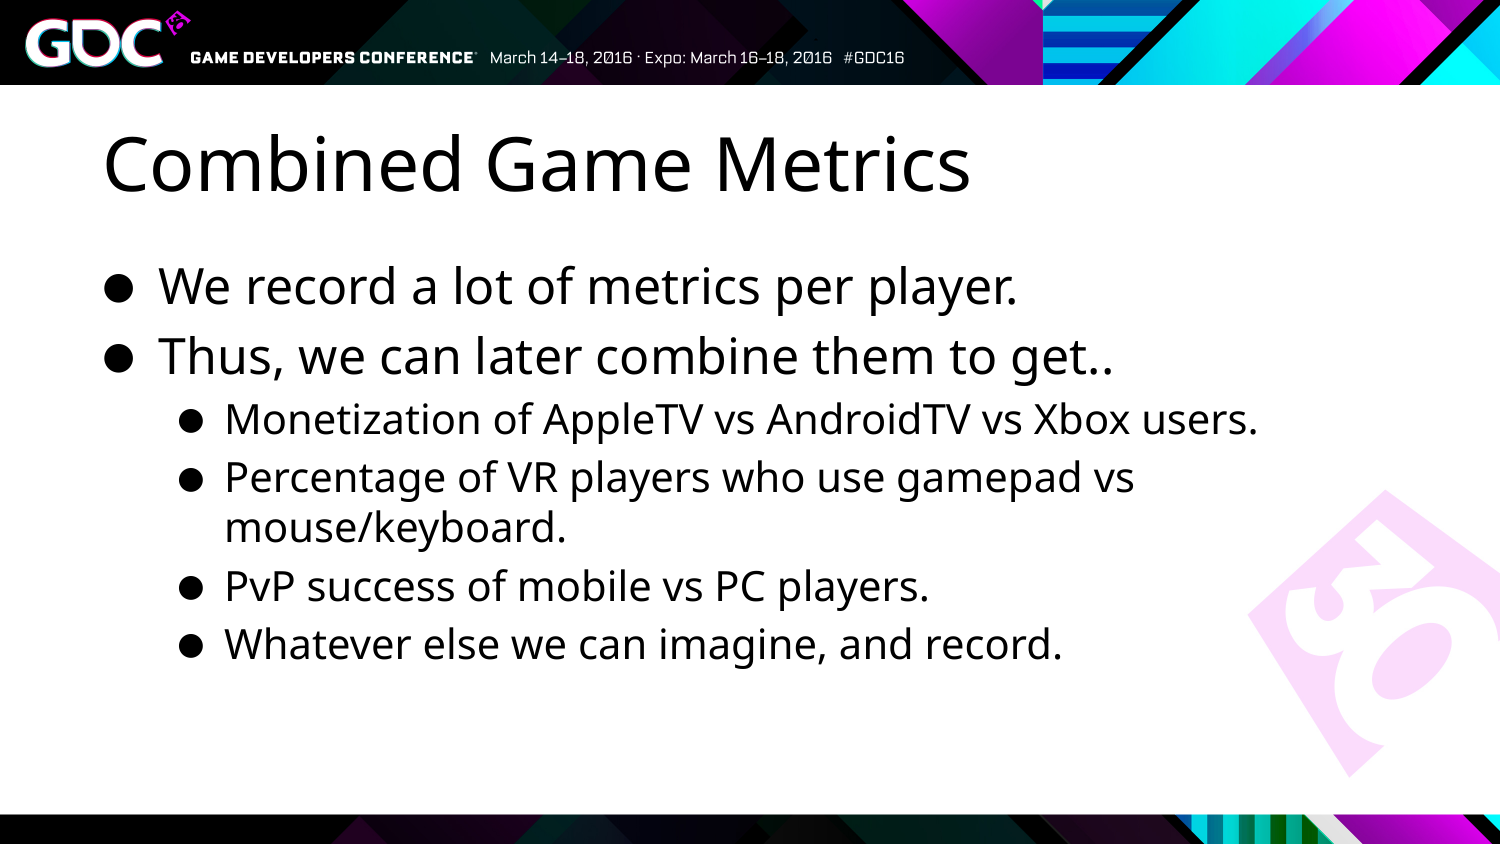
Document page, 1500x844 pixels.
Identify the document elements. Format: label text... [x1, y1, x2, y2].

picture [0, 0, 1500, 844]
list We record a lot of metrics per player. Thus, we can later combine them to get.. Monetization of AppleTV vs AndroidTV vs Xbox users. Percentage of VR players who use gamepad vs mouse/keyboard. PvP success of mobile vs PC players. Whatever else we can imagine, and record. [87, 246, 1413, 697]
title Combined Game Metrics [87, 109, 1413, 238]
